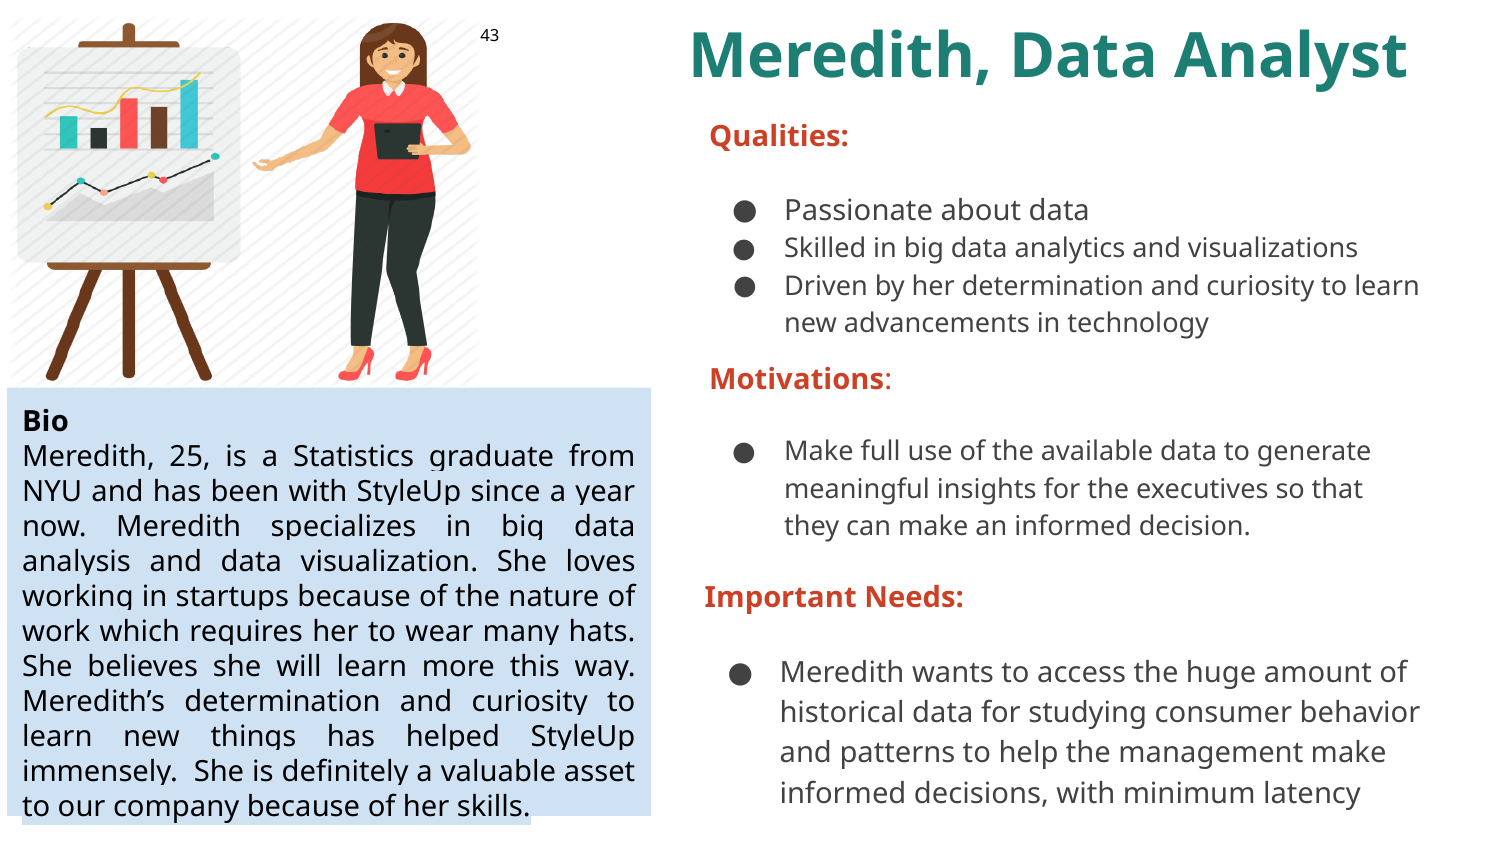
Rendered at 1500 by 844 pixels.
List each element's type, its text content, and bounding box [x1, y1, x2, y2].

list Qualities: Passionate about data Skilled in big data analytics and visualizations Driven by her determination and curiosity to learn new advancements in technology [694, 97, 1440, 298]
picture [6, 15, 480, 388]
list Motivations: Make full use of the available data to generate meaningful insights for the executives so that they can make an informed decision. [694, 340, 1440, 542]
text_box Bio Meredith, 25, is a Statistics graduate from NYU and has been with StyleUp since a year now. Meredith specializes in big data analysis and data visualization. She loves working in startups because of the nature of work which requires her to wear many hats. She believes she will learn more this way. Meredith’s determination and curiosity to learn new things has helped StyleUp immensely. She is definitely a valuable asset to our company because of her skills. [7, 387, 651, 816]
text_box 43 [465, 9, 535, 96]
title Meredith, Data Analyst [622, 0, 1476, 105]
text_box Important Needs: Meredith wants to access the huge amount of historical data for studying consumer behavior and patterns to help the management make informed decisions, with minimum latency [689, 563, 1456, 791]
